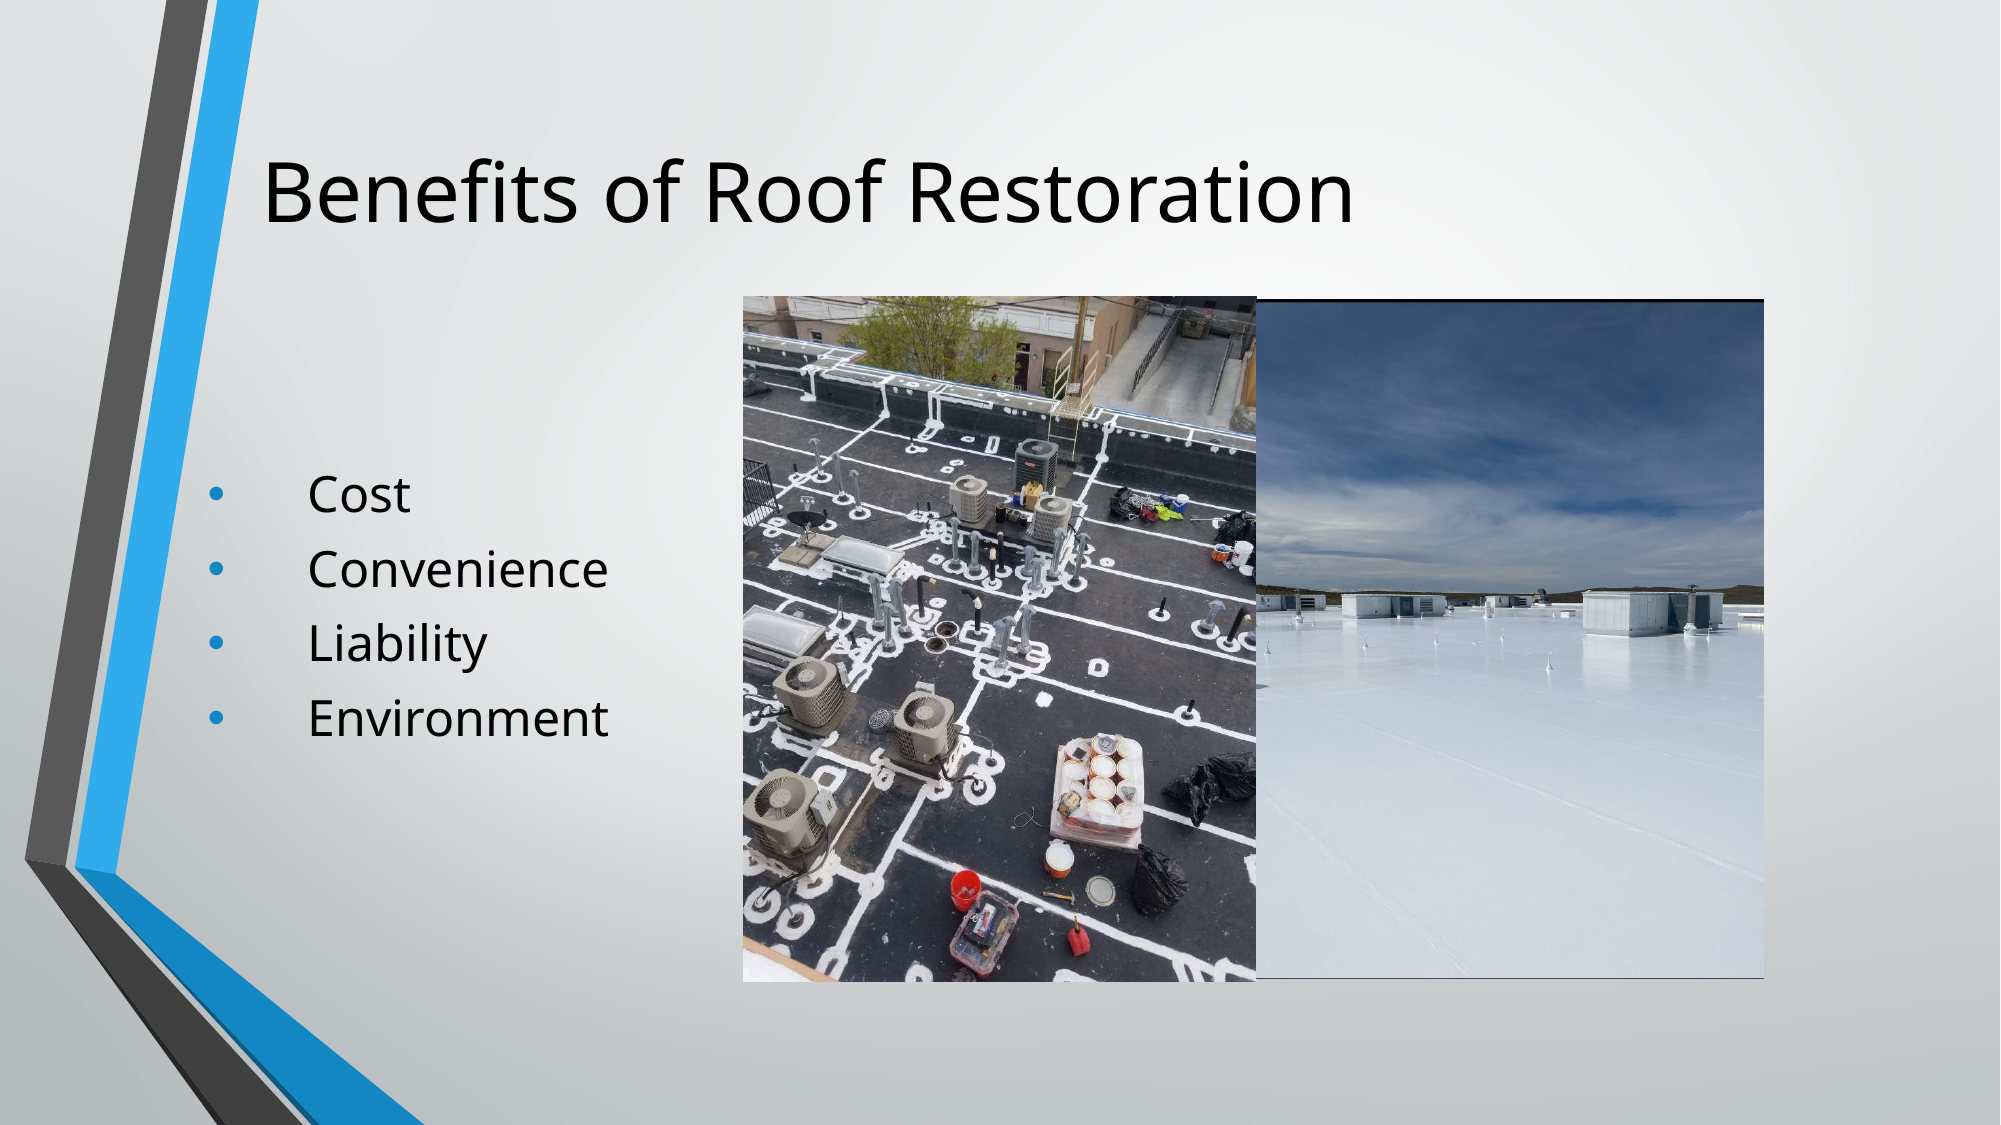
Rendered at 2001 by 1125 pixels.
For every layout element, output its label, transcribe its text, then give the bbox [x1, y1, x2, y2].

title Benefits of Roof Restoration [137, 59, 1863, 248]
picture [742, 296, 1764, 982]
list Cost Convenience Liability Environment [192, 461, 1918, 1125]
